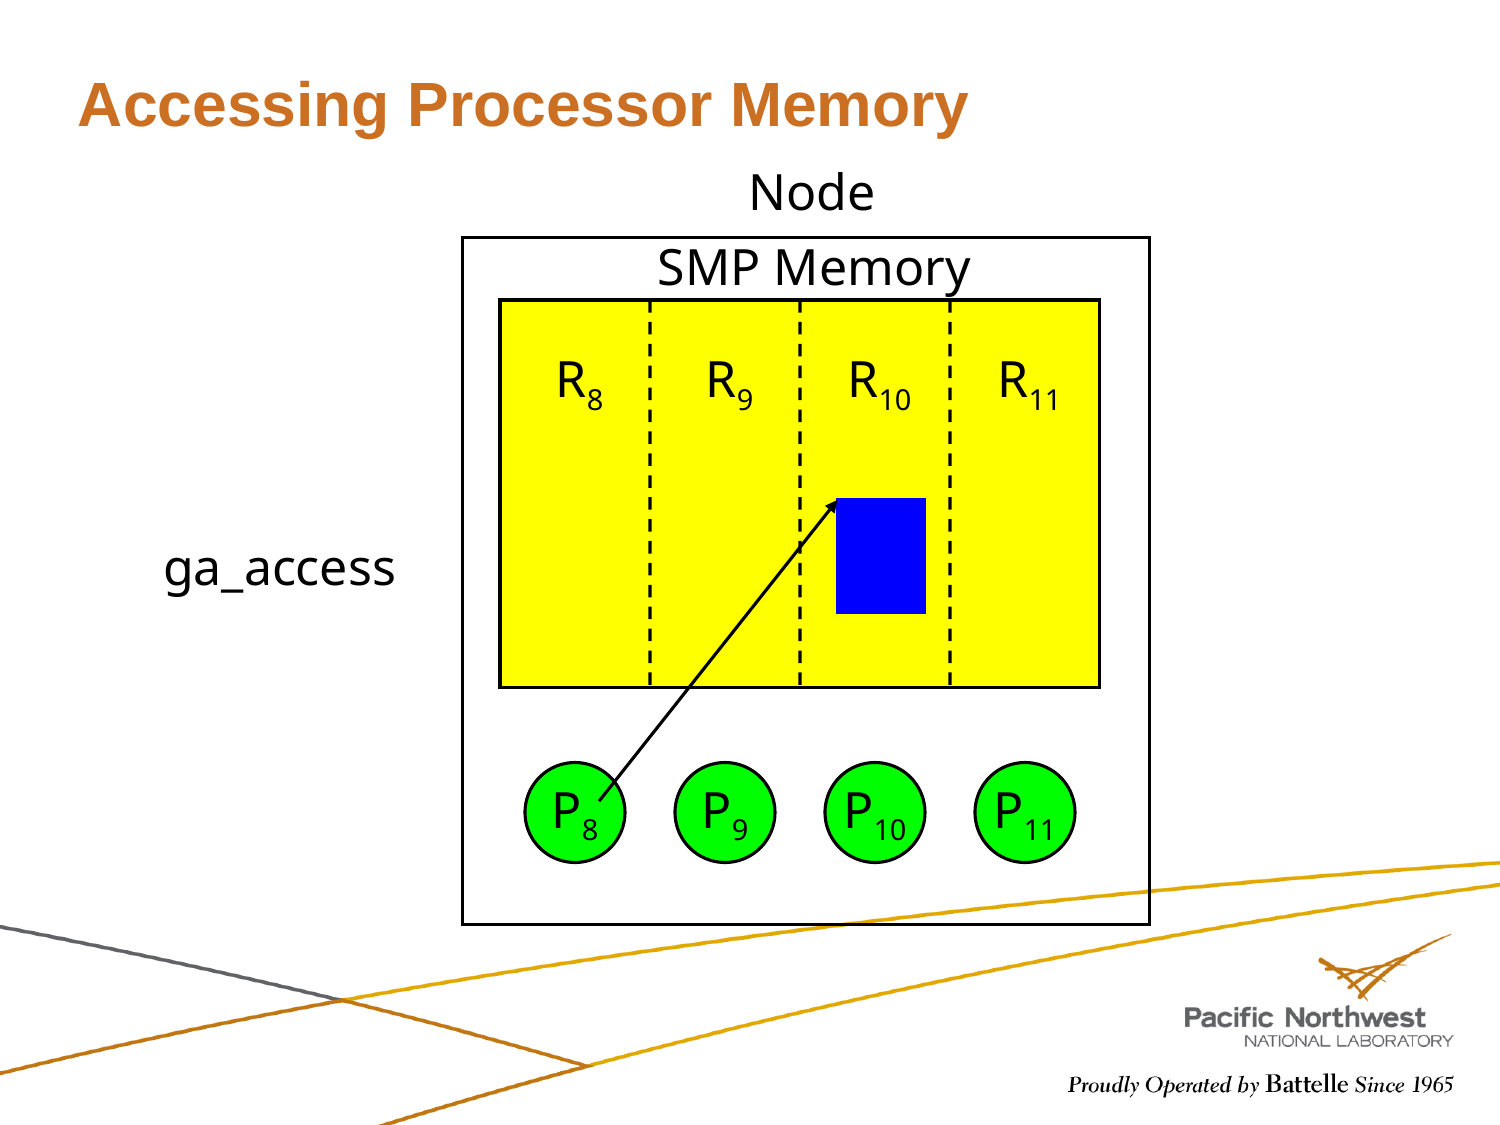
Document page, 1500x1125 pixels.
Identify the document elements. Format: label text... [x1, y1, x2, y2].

text_box ga_access [133, 512, 427, 618]
text_box P8 [525, 762, 625, 863]
text_box SMP Memory [627, 212, 1001, 318]
picture [0, 843, 1500, 1125]
text_box [599, 499, 838, 801]
text_box P11 [975, 762, 1075, 863]
text_box [499, 299, 1100, 688]
text_box [462, 237, 1150, 925]
text_box P10 [825, 762, 925, 863]
text_box Node [718, 137, 906, 212]
text_box R10 [817, 324, 942, 439]
title Accessing Processor Memory [77, 75, 1424, 238]
text_box R11 [967, 324, 1092, 439]
text_box P9 [675, 762, 775, 863]
text_box R9 [675, 324, 784, 439]
text_box [837, 500, 925, 613]
text_box R8 [525, 324, 634, 439]
